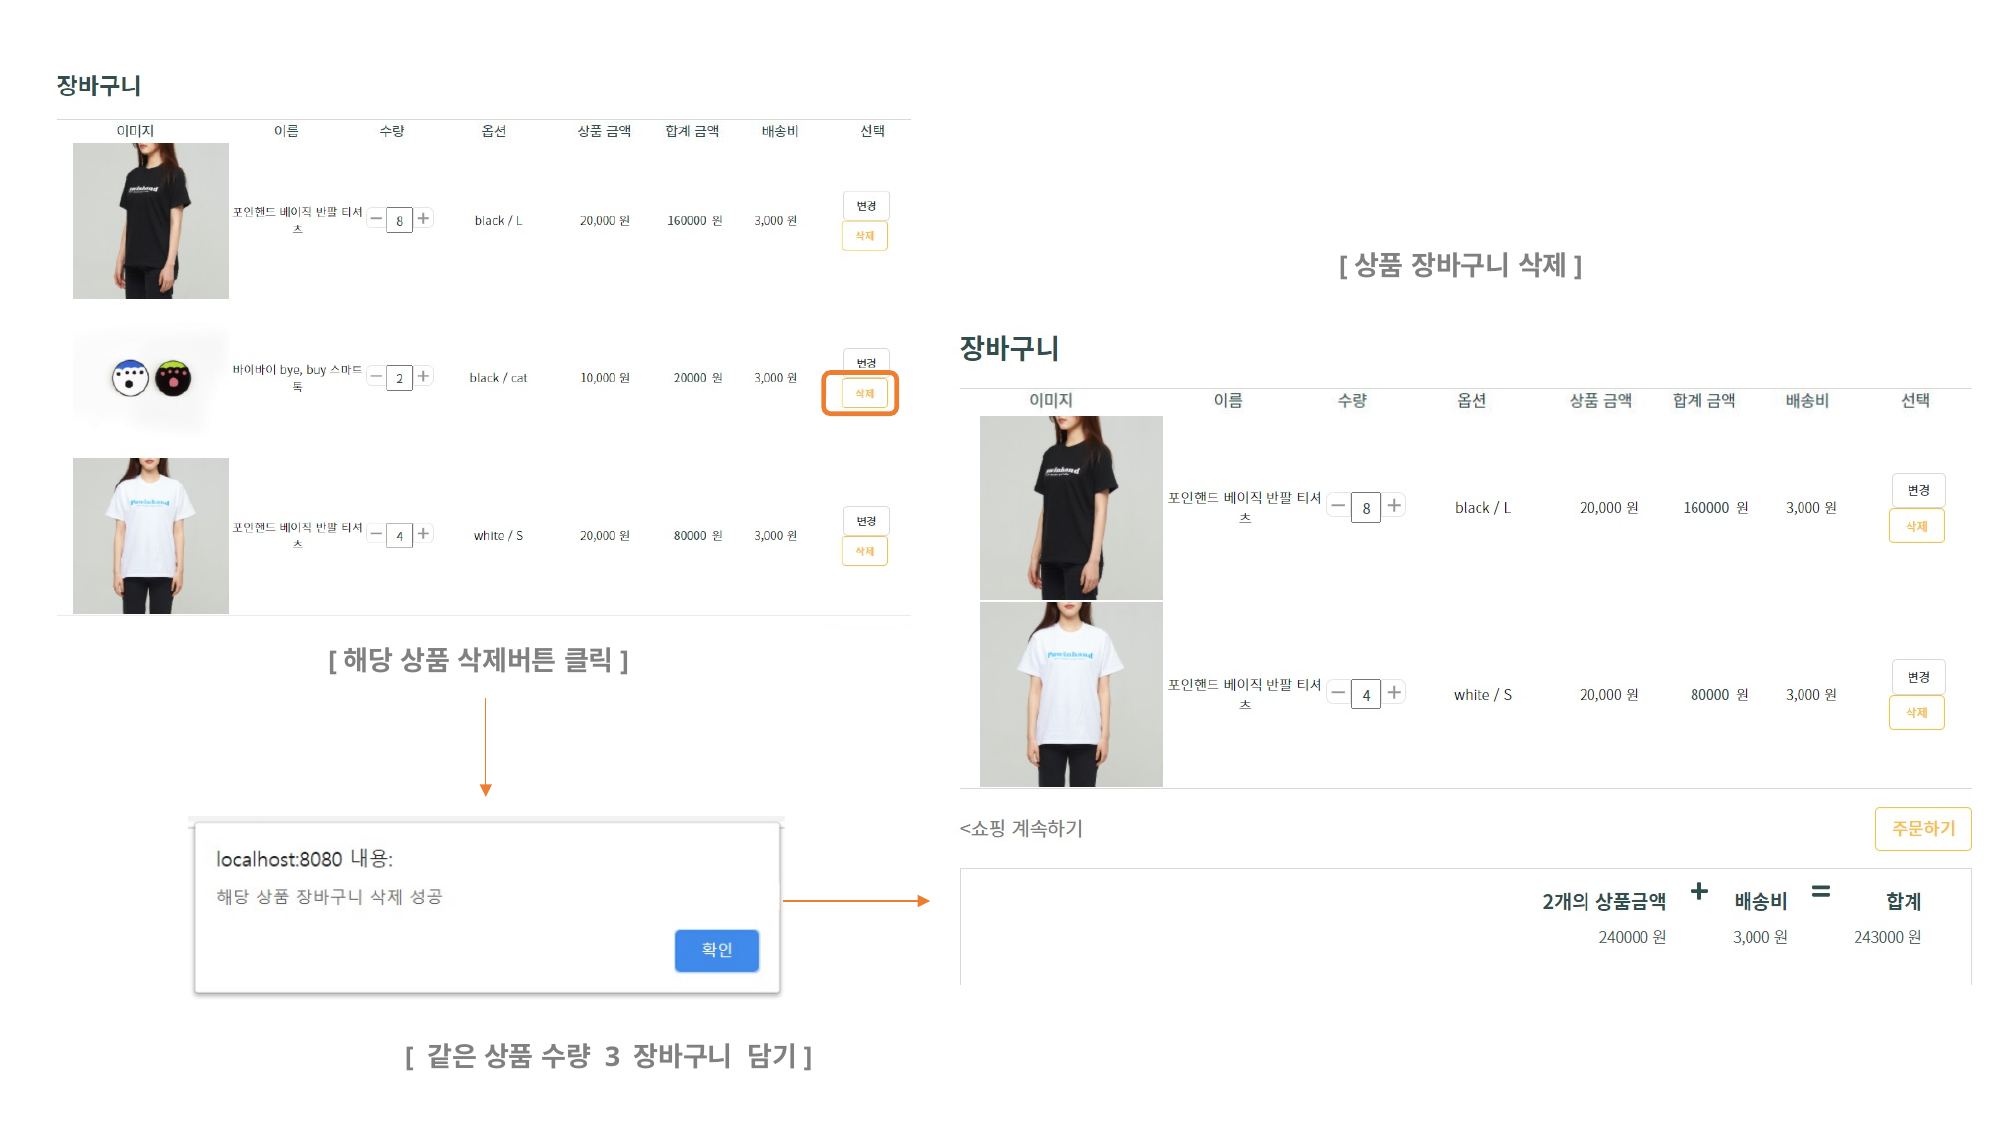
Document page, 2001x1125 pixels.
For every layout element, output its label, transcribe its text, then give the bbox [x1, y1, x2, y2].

picture [29, 43, 932, 629]
text_box [해당 상품 삭제버튼 클릭] [95, 636, 862, 684]
picture [188, 816, 785, 1000]
text_box [상품 장바구니 삭제] [999, 240, 1922, 289]
text_box [ 같은 상품 수량 3 장바구니 담기] [170, 1032, 1047, 1080]
picture [935, 315, 1974, 985]
